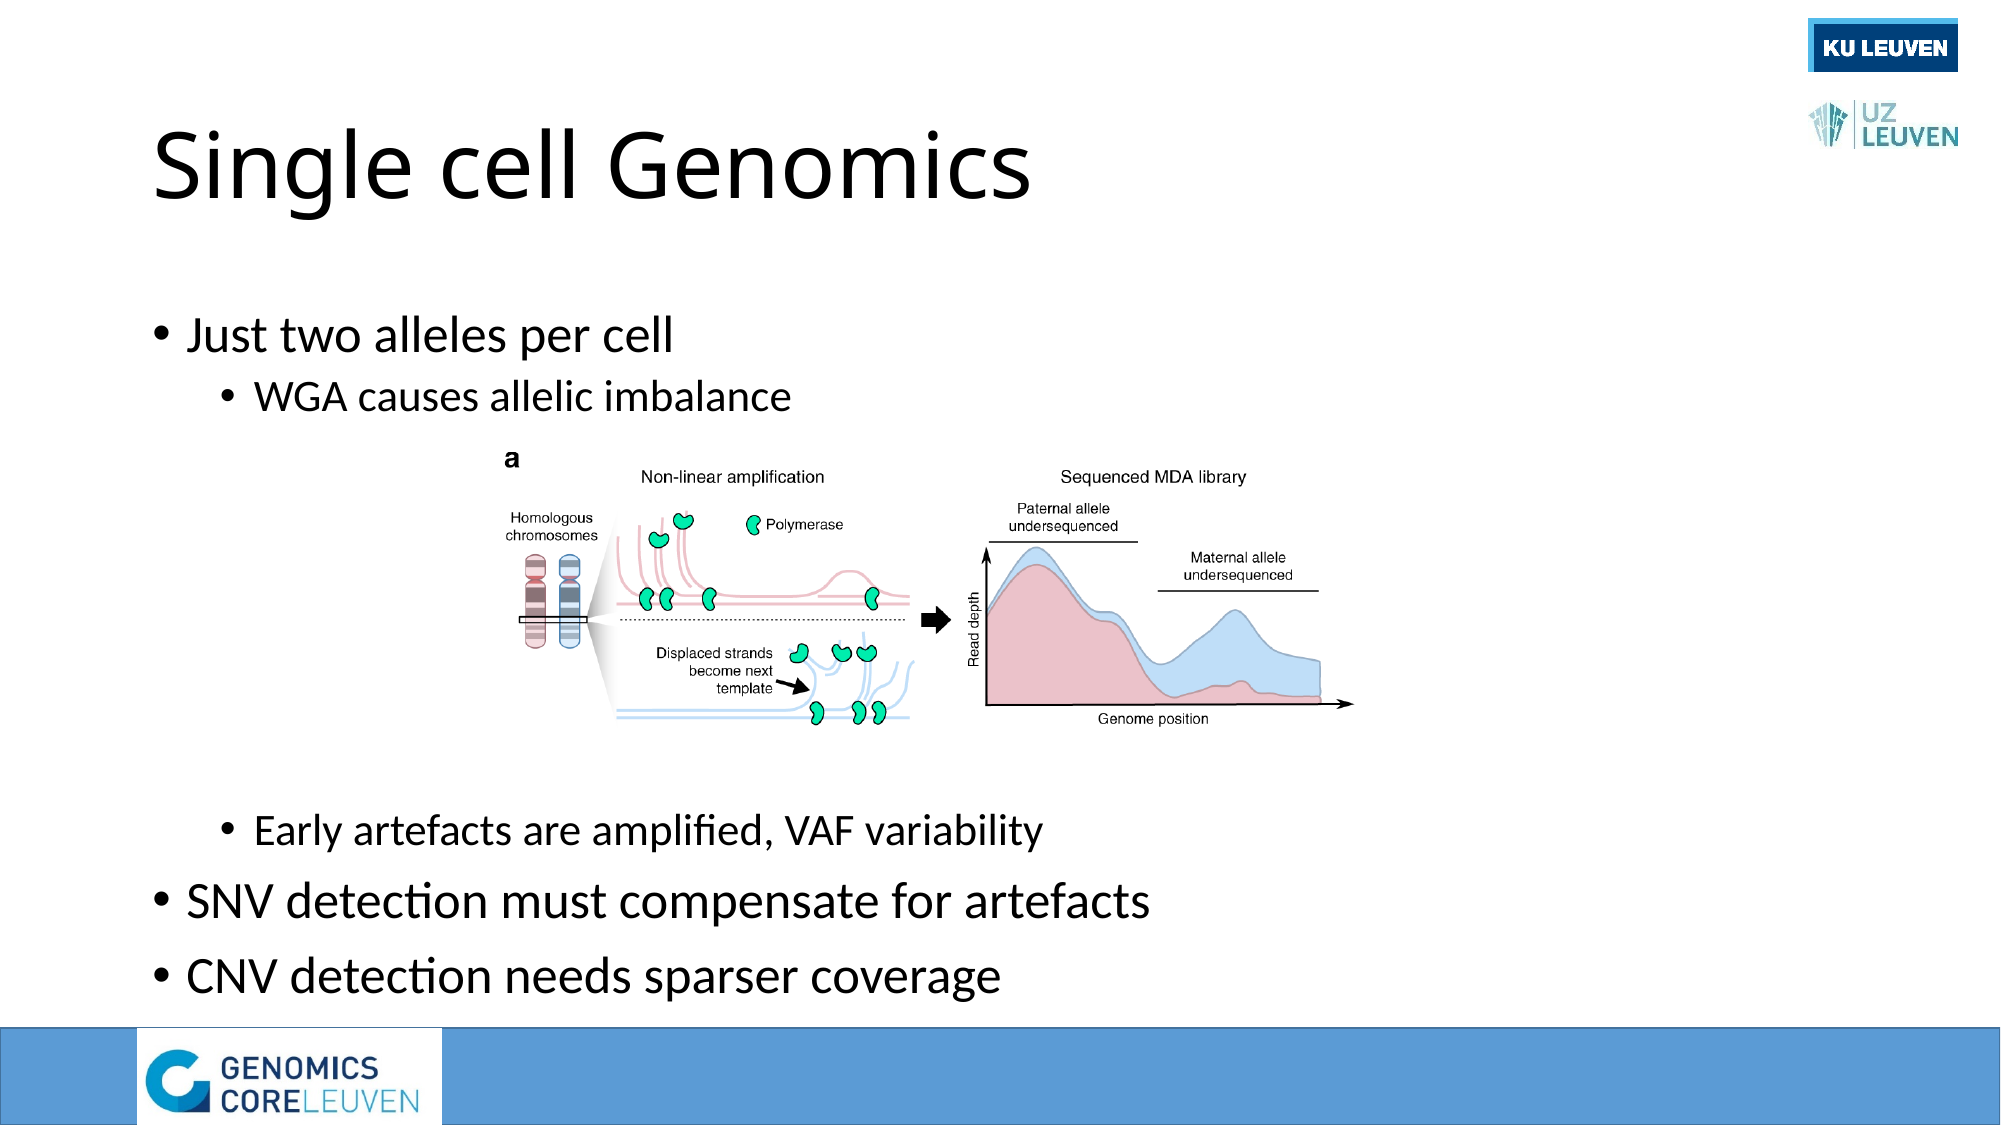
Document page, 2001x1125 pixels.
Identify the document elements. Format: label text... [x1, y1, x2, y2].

title Single cell Genomics [137, 59, 1863, 278]
picture [1808, 18, 1958, 72]
picture [137, 1028, 442, 1125]
picture [1863, 100, 1958, 149]
list Just two alleles per cell WGA causes allelic imbalance Early artefacts are amplified, VAF variability SNV detection must compensate for artefacts CNV detection needs sparser coverage [137, 299, 1863, 1014]
picture [504, 451, 1357, 752]
